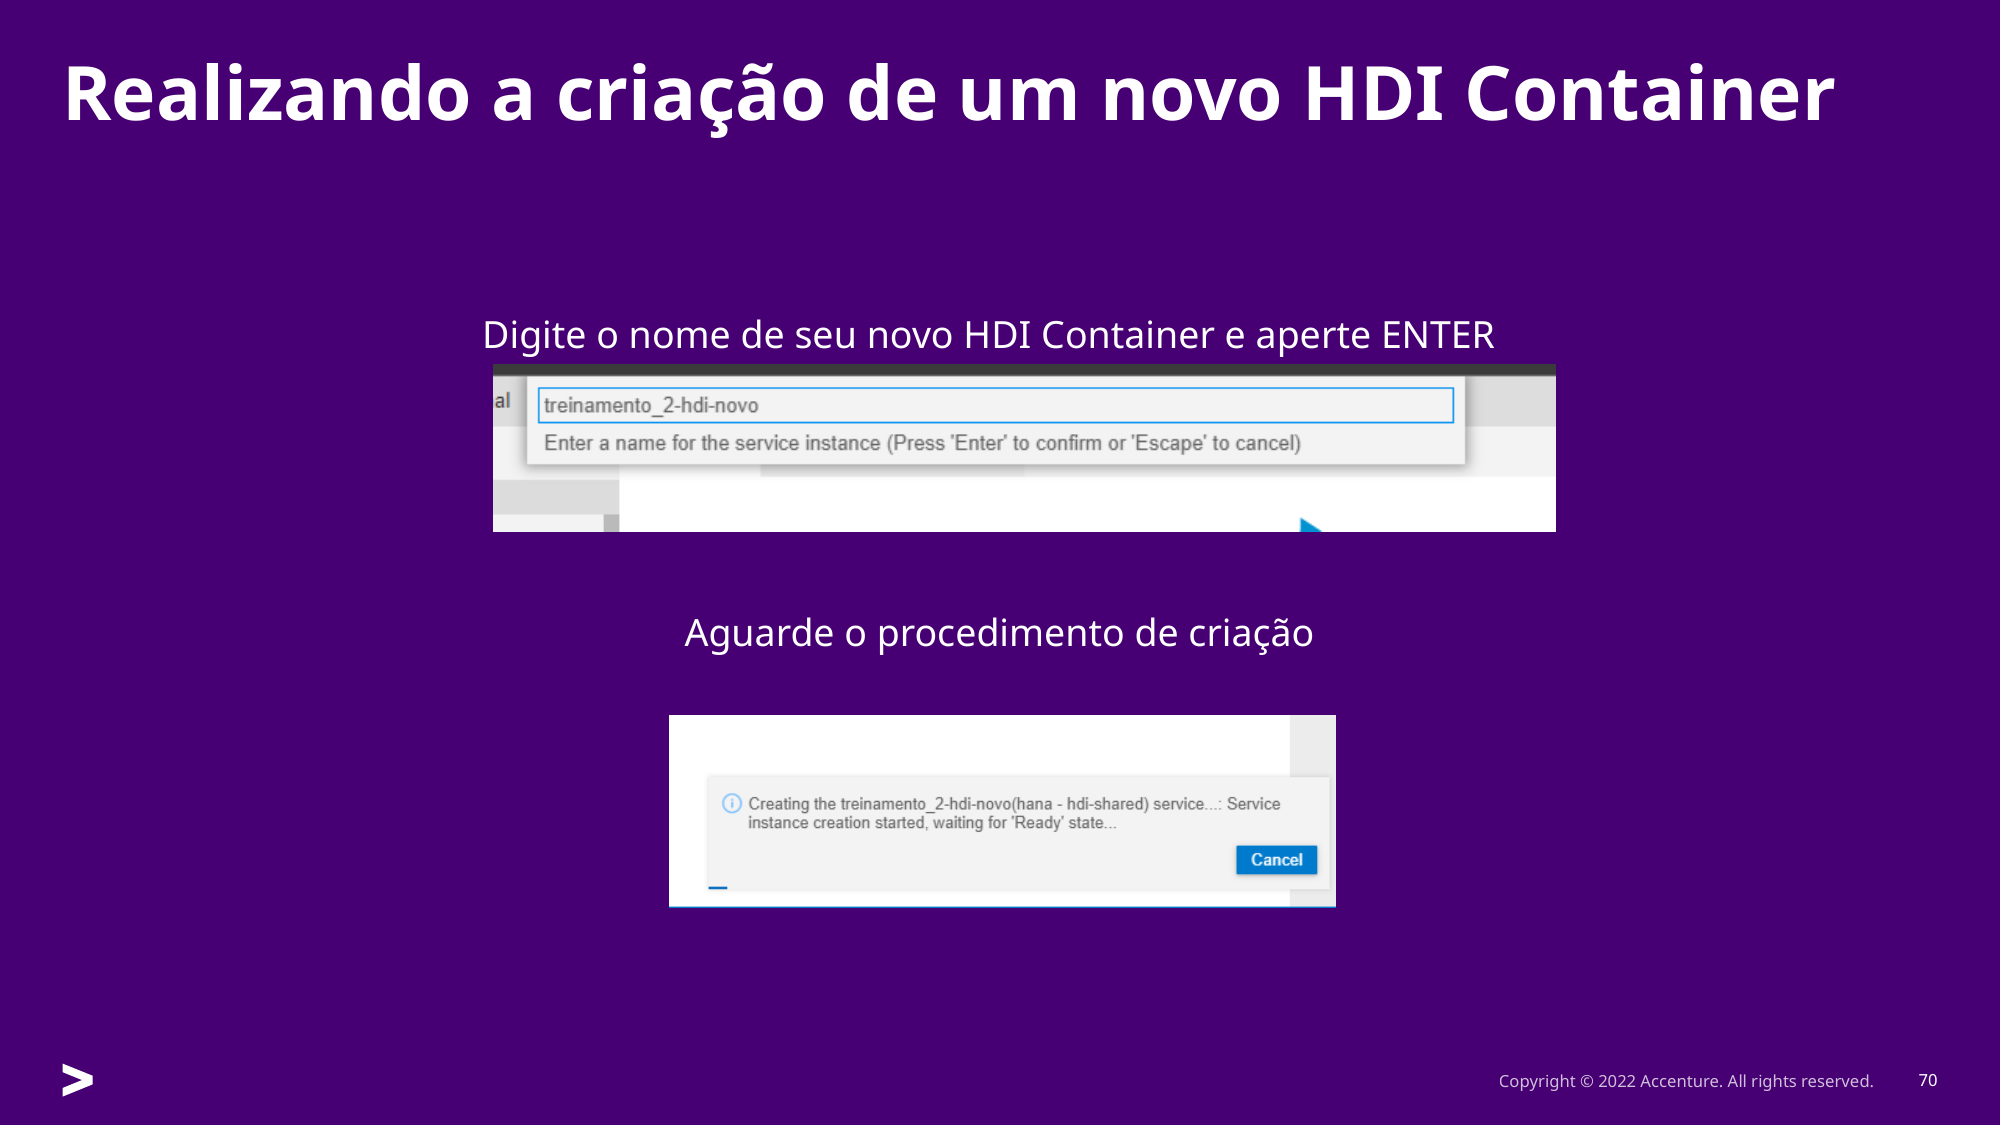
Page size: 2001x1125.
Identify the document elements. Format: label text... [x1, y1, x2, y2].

text_box Digite o nome de seu novo HDI Container e aperte ENTER [482, 310, 1523, 375]
picture [669, 715, 1336, 908]
footer Copyright © 2022 Accenture. All rights reserved. [1200, 1064, 1875, 1097]
slide_number 70 [1883, 1064, 1938, 1098]
text_box Aguarde o procedimento de criação [479, 609, 1521, 673]
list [493, 364, 1556, 532]
title Realizando a criação de um novo HDI Container [62, 62, 1938, 225]
